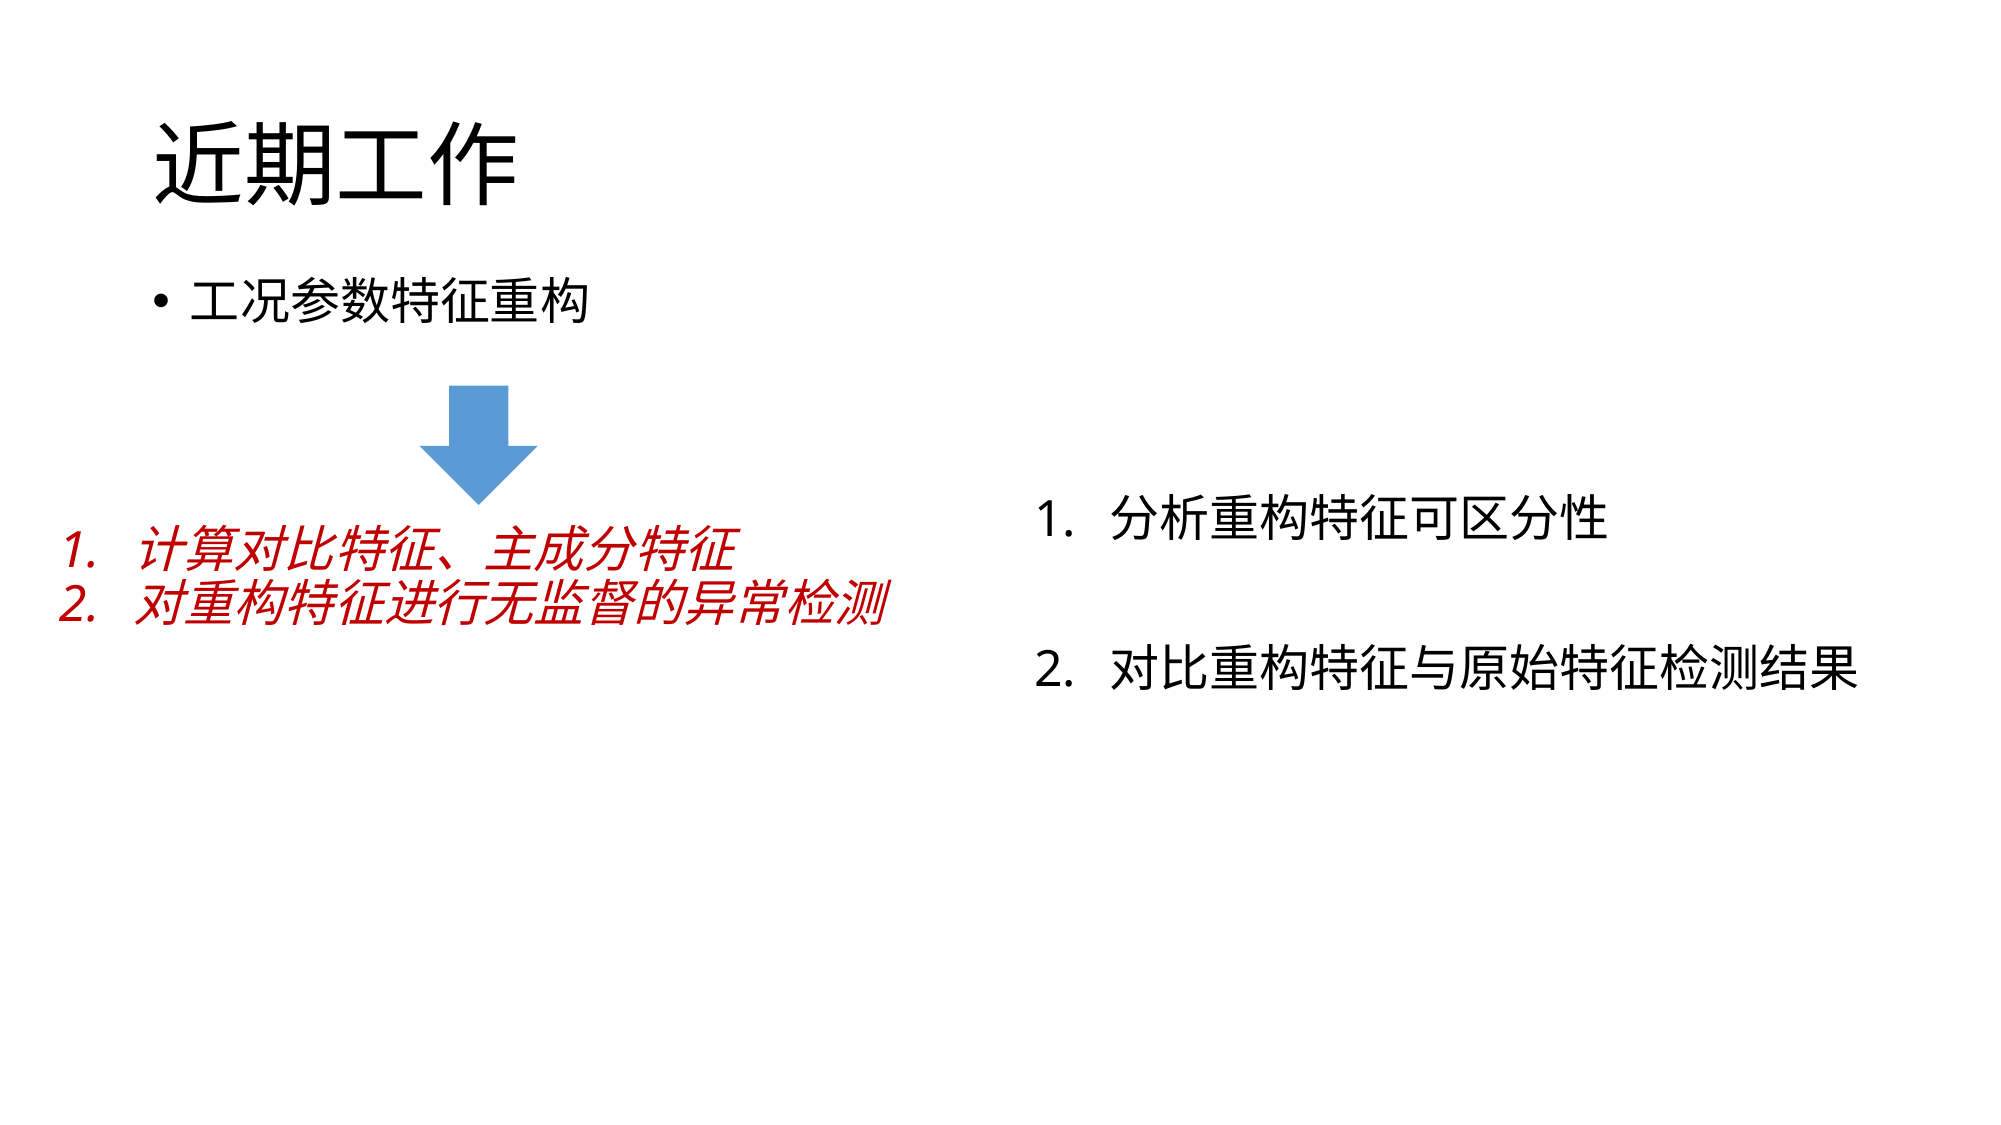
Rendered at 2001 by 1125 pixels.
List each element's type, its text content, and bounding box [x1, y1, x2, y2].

text_box 分析重构特征可区分性 对比重构特征与原始特征检测结果 [1019, 486, 2000, 881]
text_box [417, 384, 541, 507]
text_box 计算对比特征、主成分特征 对重构特征进行无监督的异常检测 [43, 504, 948, 653]
list 工况参数特征重构 [137, 268, 1852, 355]
title 近期工作 [137, 59, 1863, 278]
